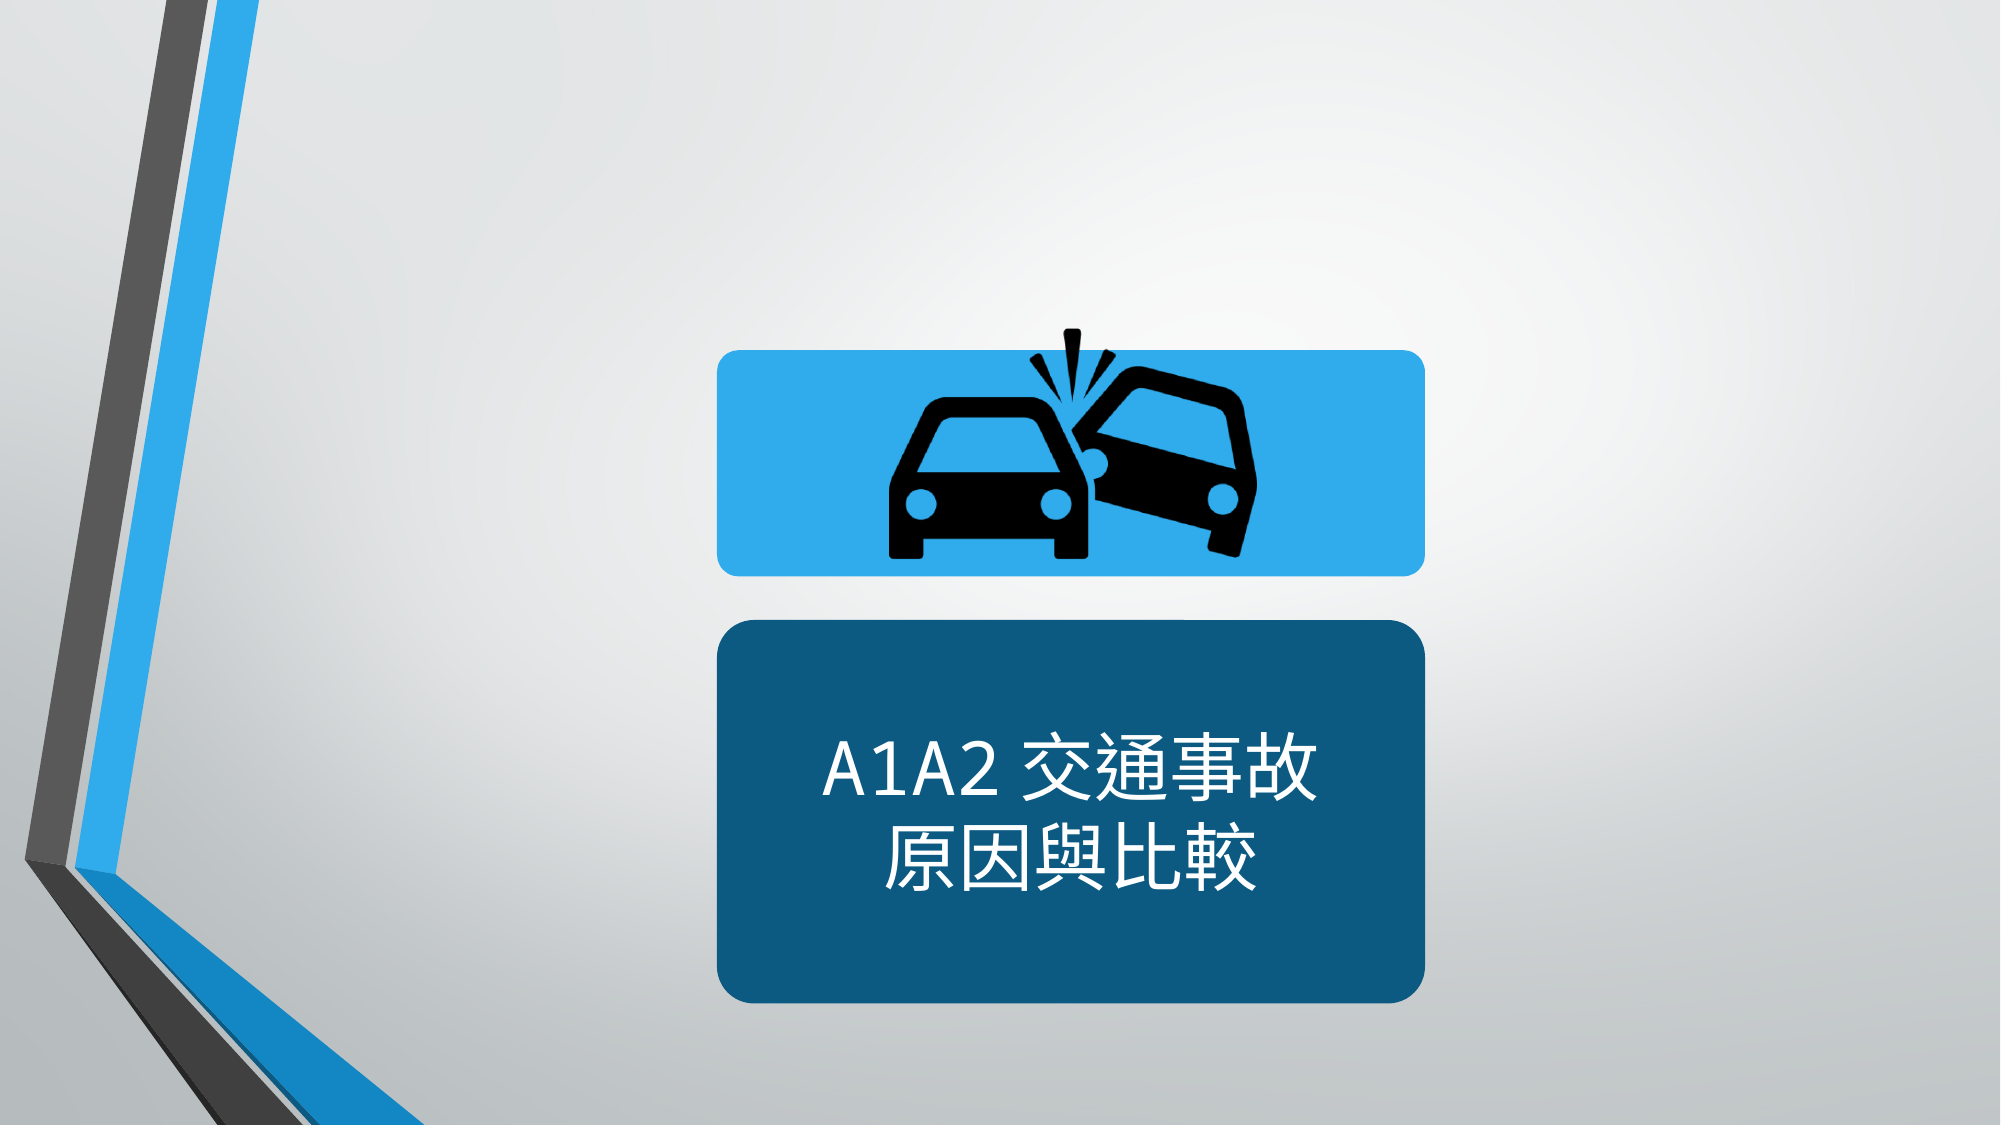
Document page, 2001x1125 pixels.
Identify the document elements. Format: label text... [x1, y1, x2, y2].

text_box [1257, 348, 1427, 578]
picture [889, 260, 1257, 628]
text_box A1A2交通事故 原因與比較 [763, 713, 1379, 908]
text_box [715, 348, 889, 578]
text_box [715, 618, 1427, 1005]
